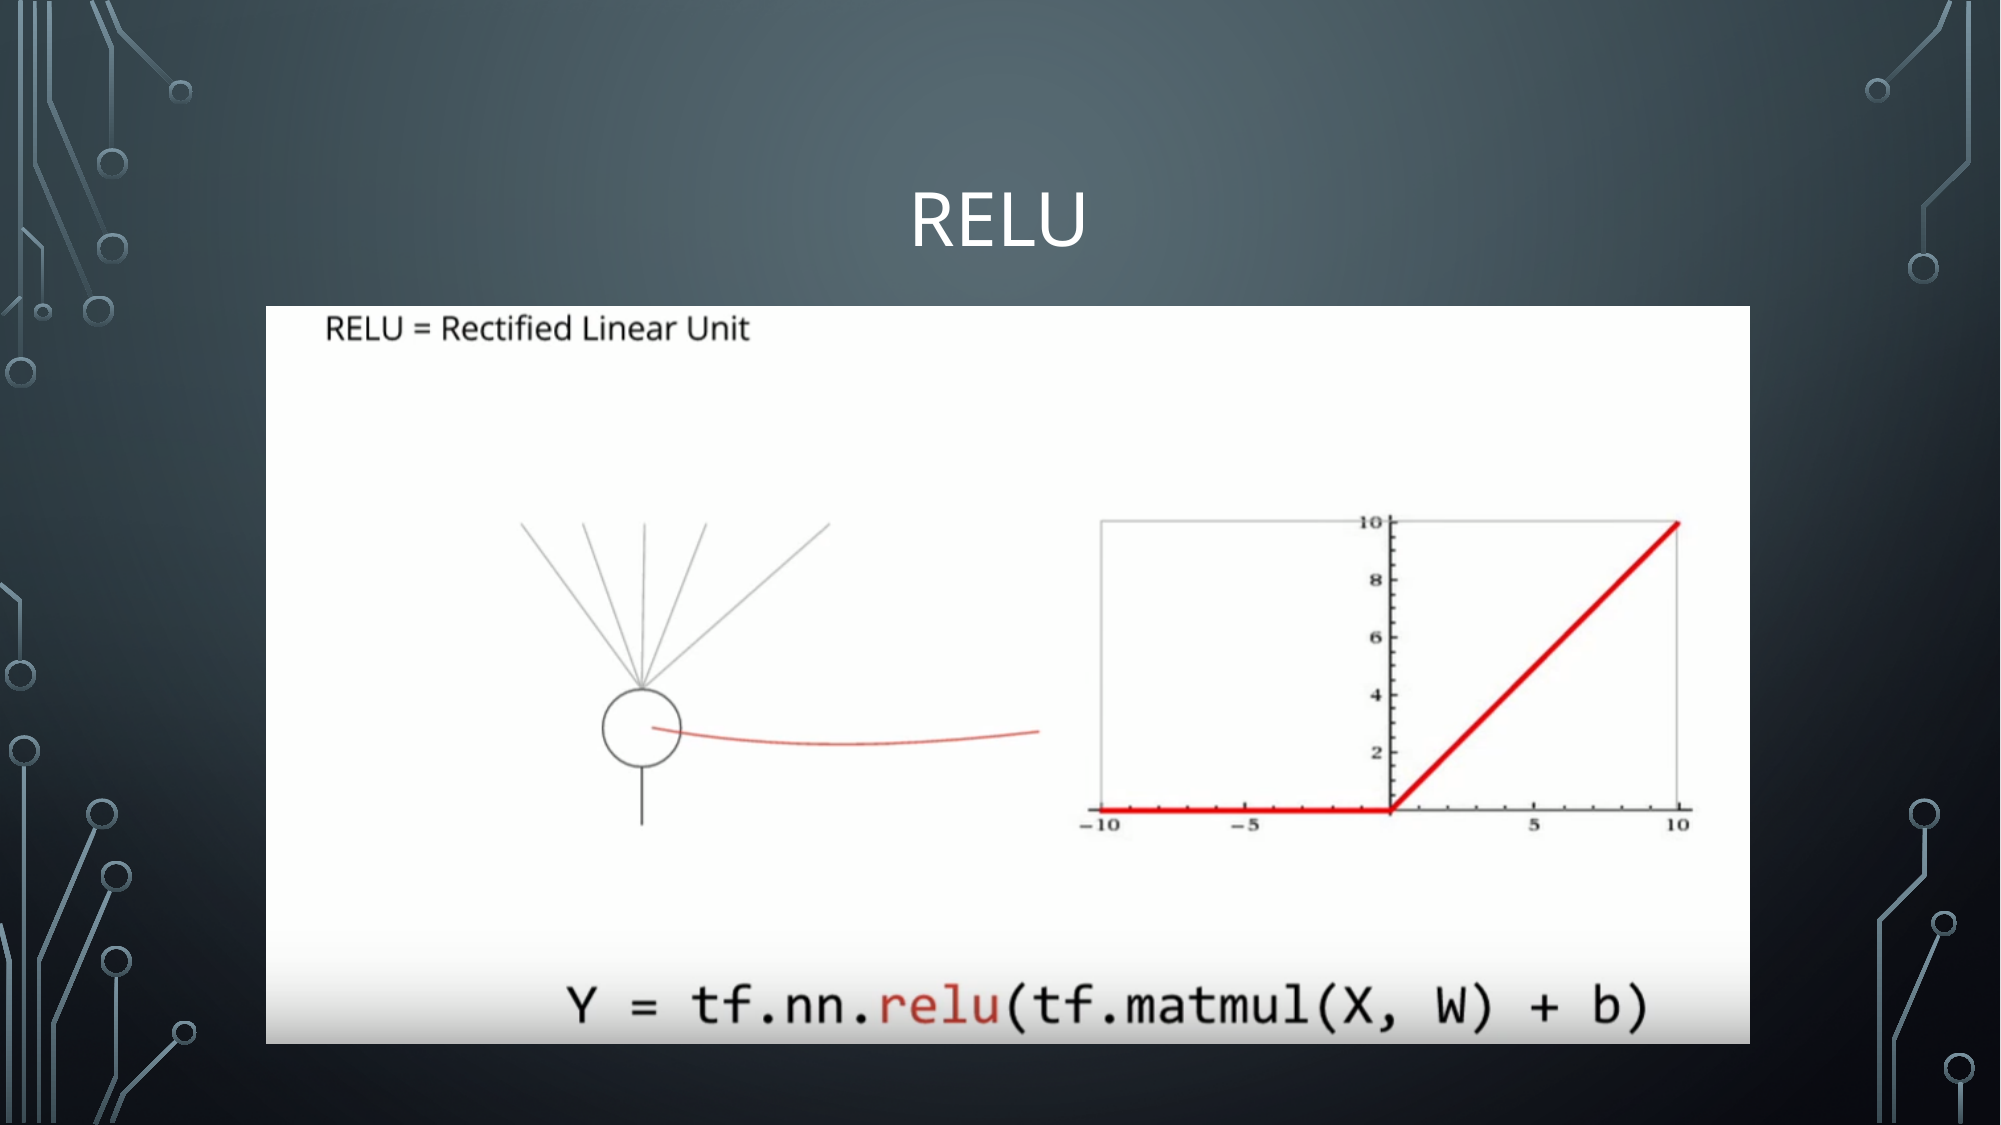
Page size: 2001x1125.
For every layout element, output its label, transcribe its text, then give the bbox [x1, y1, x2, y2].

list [266, 306, 1751, 1044]
title RELU [187, 101, 1813, 344]
